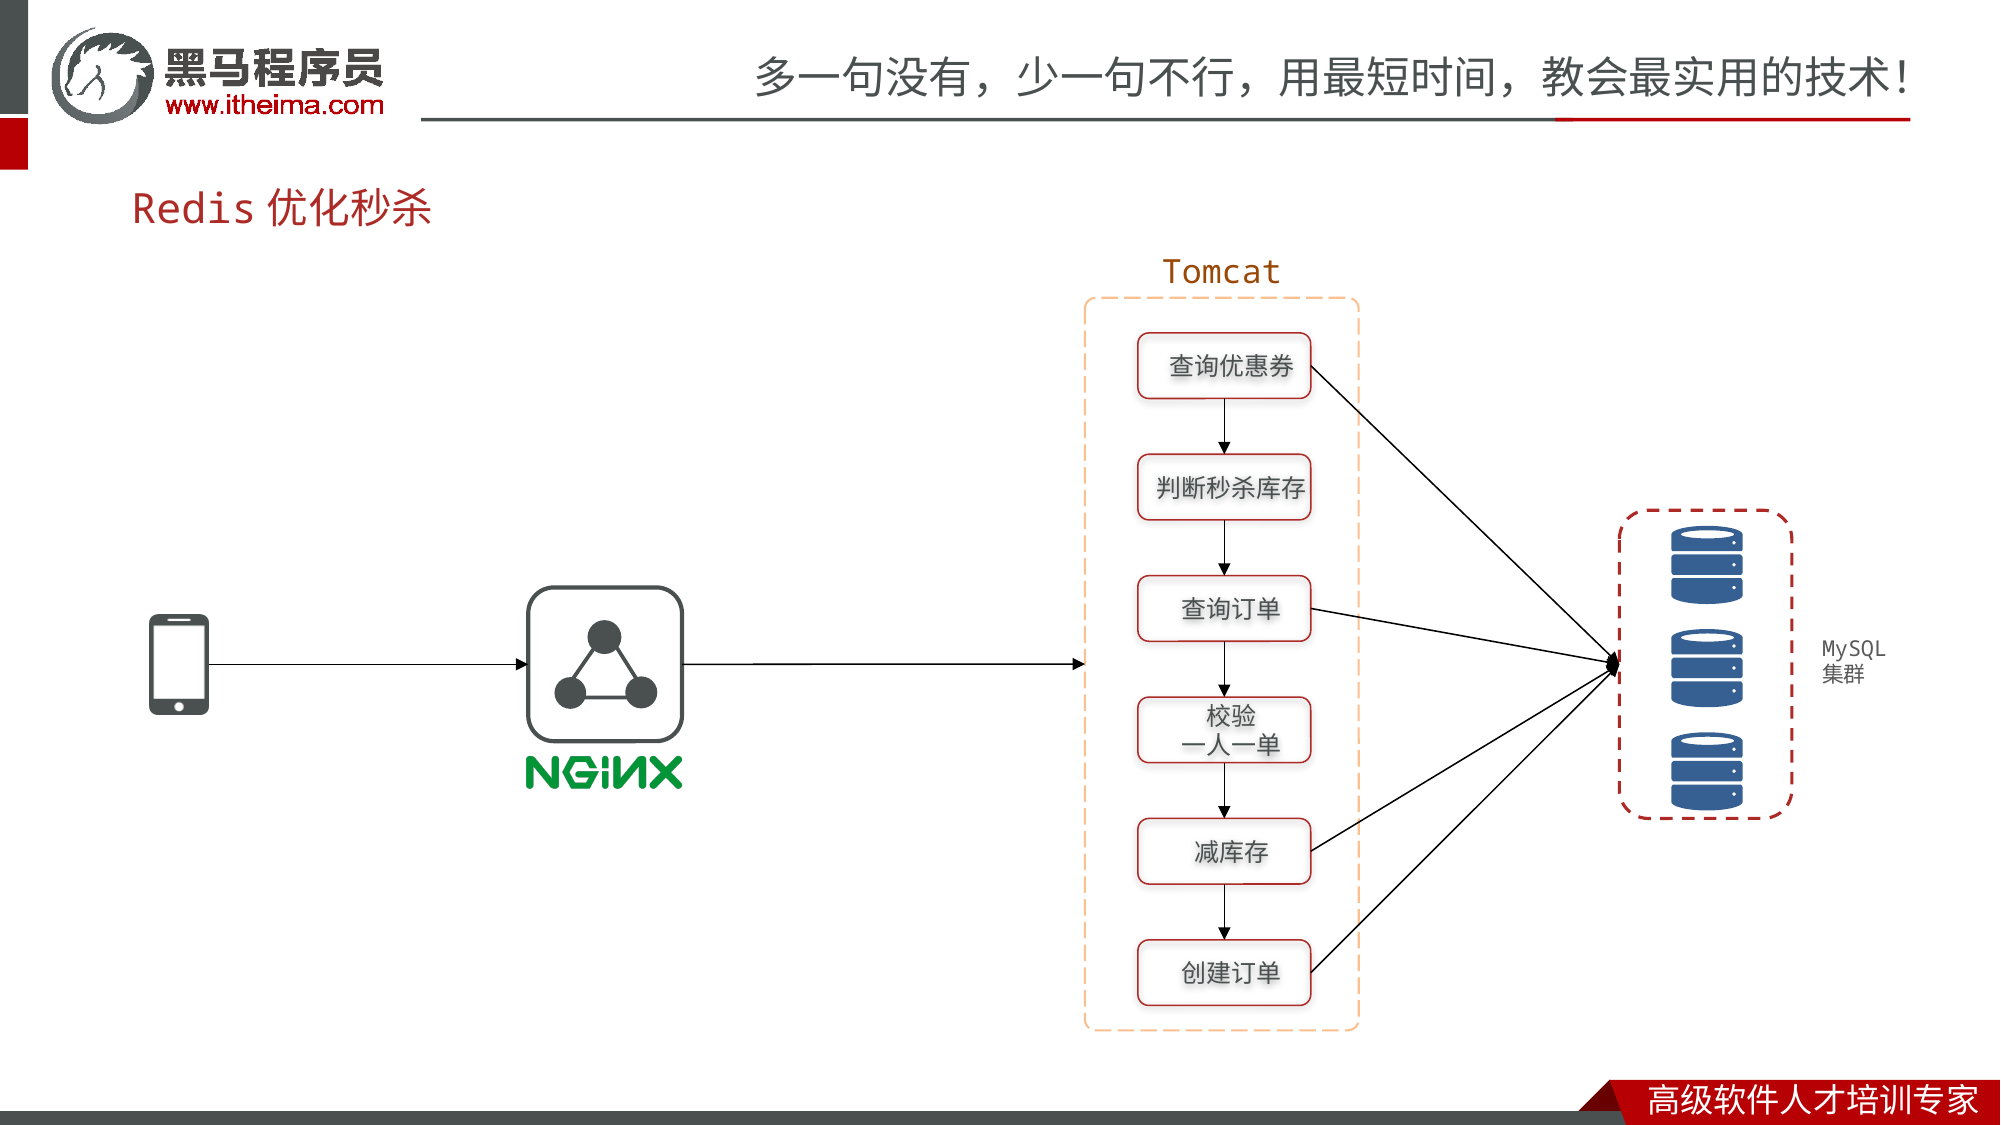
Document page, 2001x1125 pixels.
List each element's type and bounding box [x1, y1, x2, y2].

picture [50, 26, 384, 125]
picture [149, 614, 209, 715]
text_box [1807, 626, 1913, 694]
text_box [116, 174, 1872, 239]
picture [523, 753, 686, 792]
text_box [208, 243, 1795, 1033]
